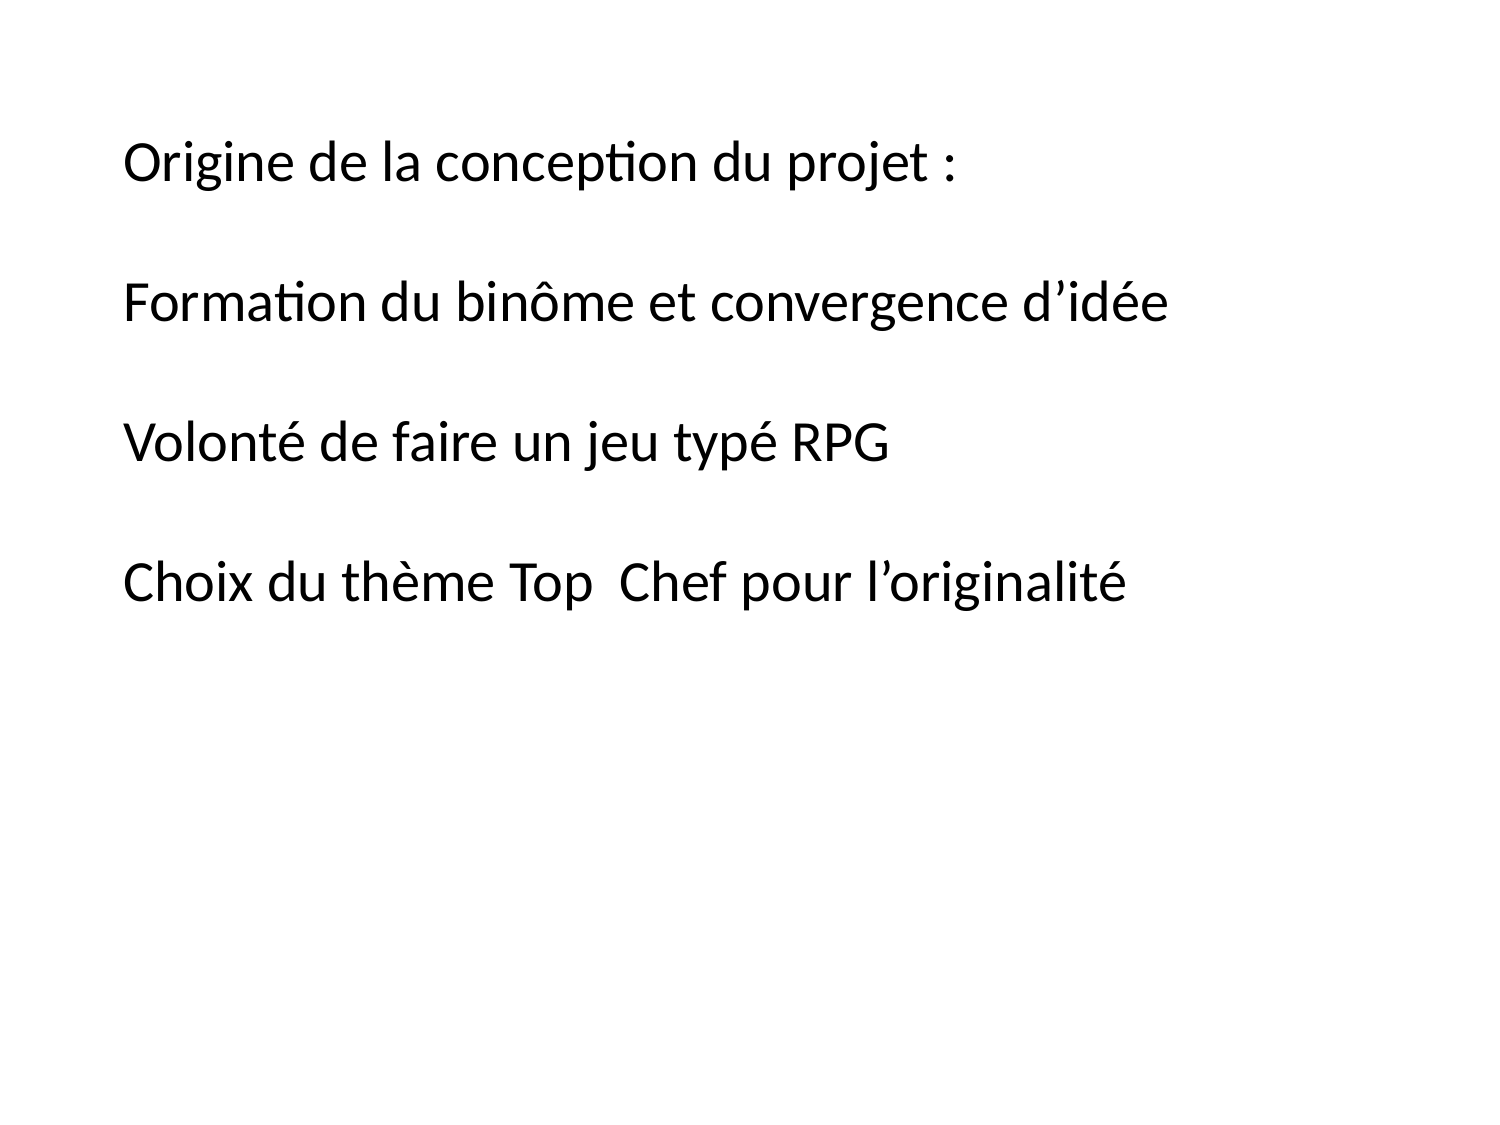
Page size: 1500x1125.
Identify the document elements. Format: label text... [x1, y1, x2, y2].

text_box Origine de la conception du projet : Formation du binôme et convergence d’idée Volonté de faire un jeu typé RPG Choix du thème Top Chef pour l’originalité [108, 115, 1397, 620]
